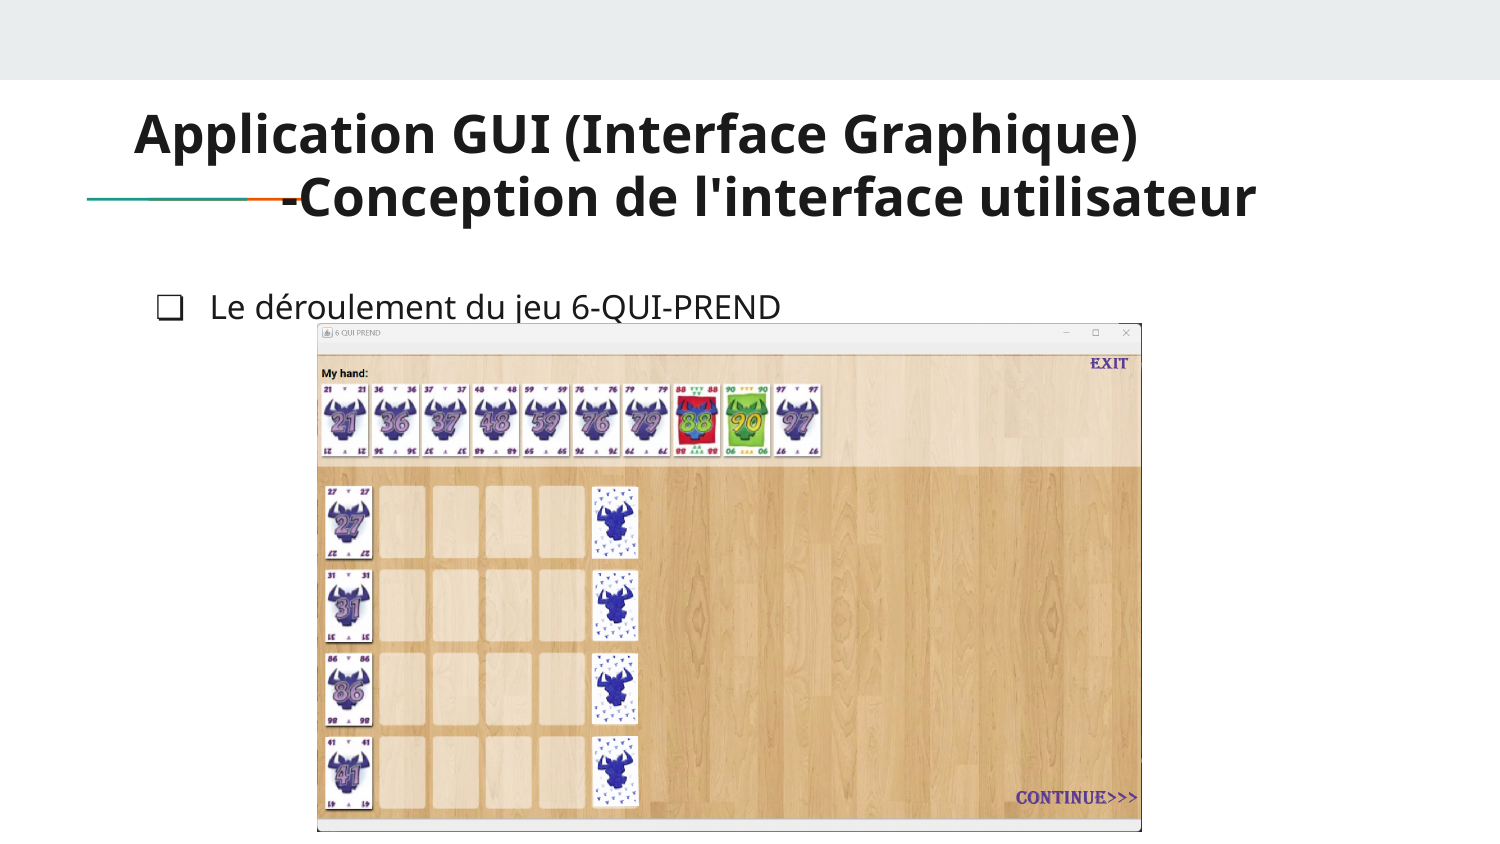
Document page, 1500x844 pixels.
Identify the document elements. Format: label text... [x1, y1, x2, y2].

list Le déroulement du jeu 6-QUI-PREND [119, 251, 1381, 346]
title Application GUI (Interface Graphique) -Conception de l'interface utilisateur [119, 84, 1381, 251]
picture [317, 323, 1142, 832]
